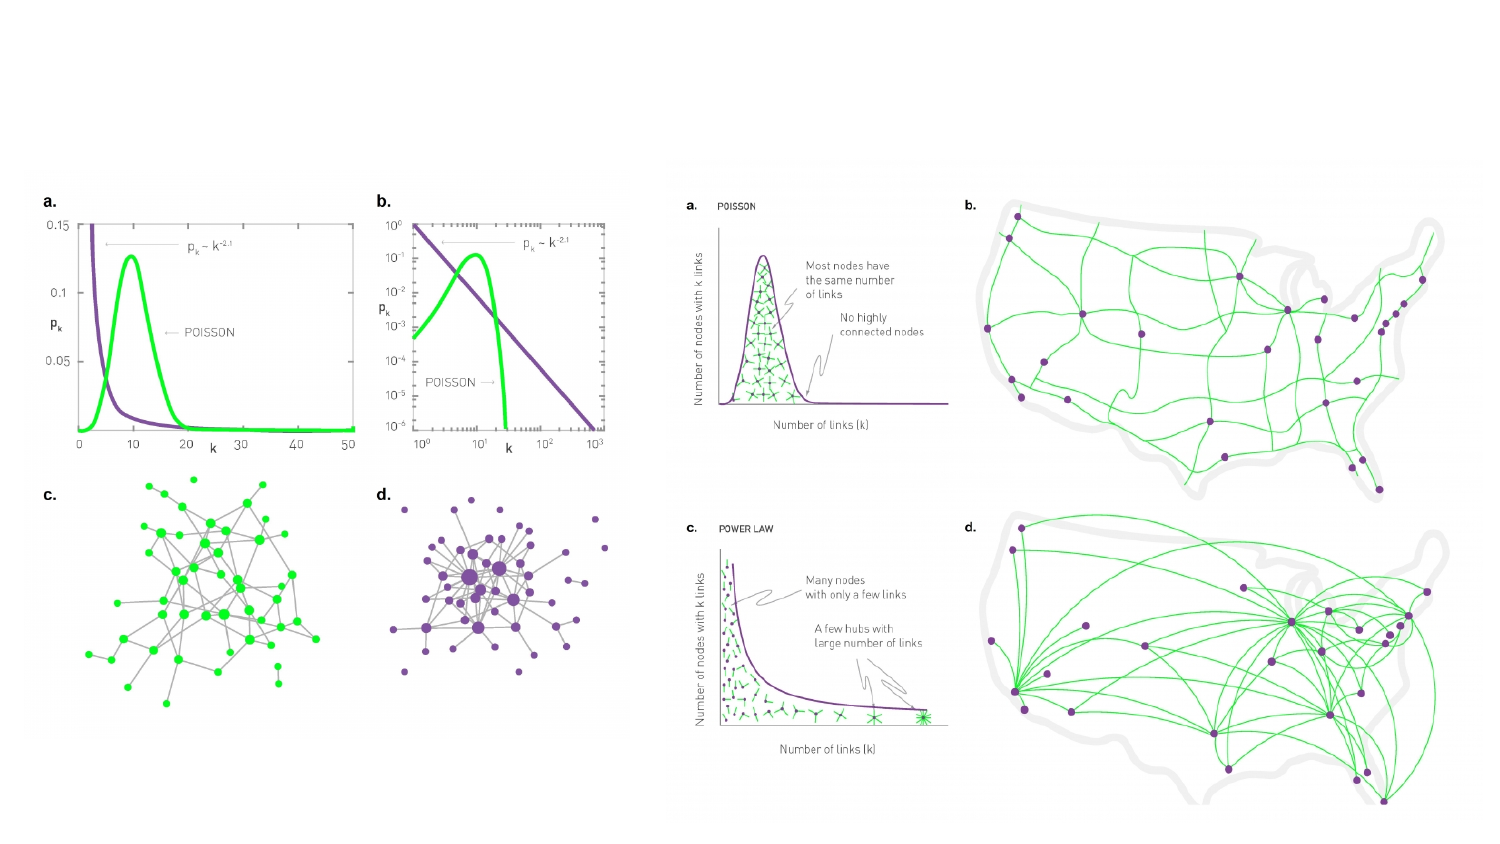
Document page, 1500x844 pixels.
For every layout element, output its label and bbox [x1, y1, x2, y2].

picture [665, 157, 1483, 824]
picture [24, 170, 630, 739]
